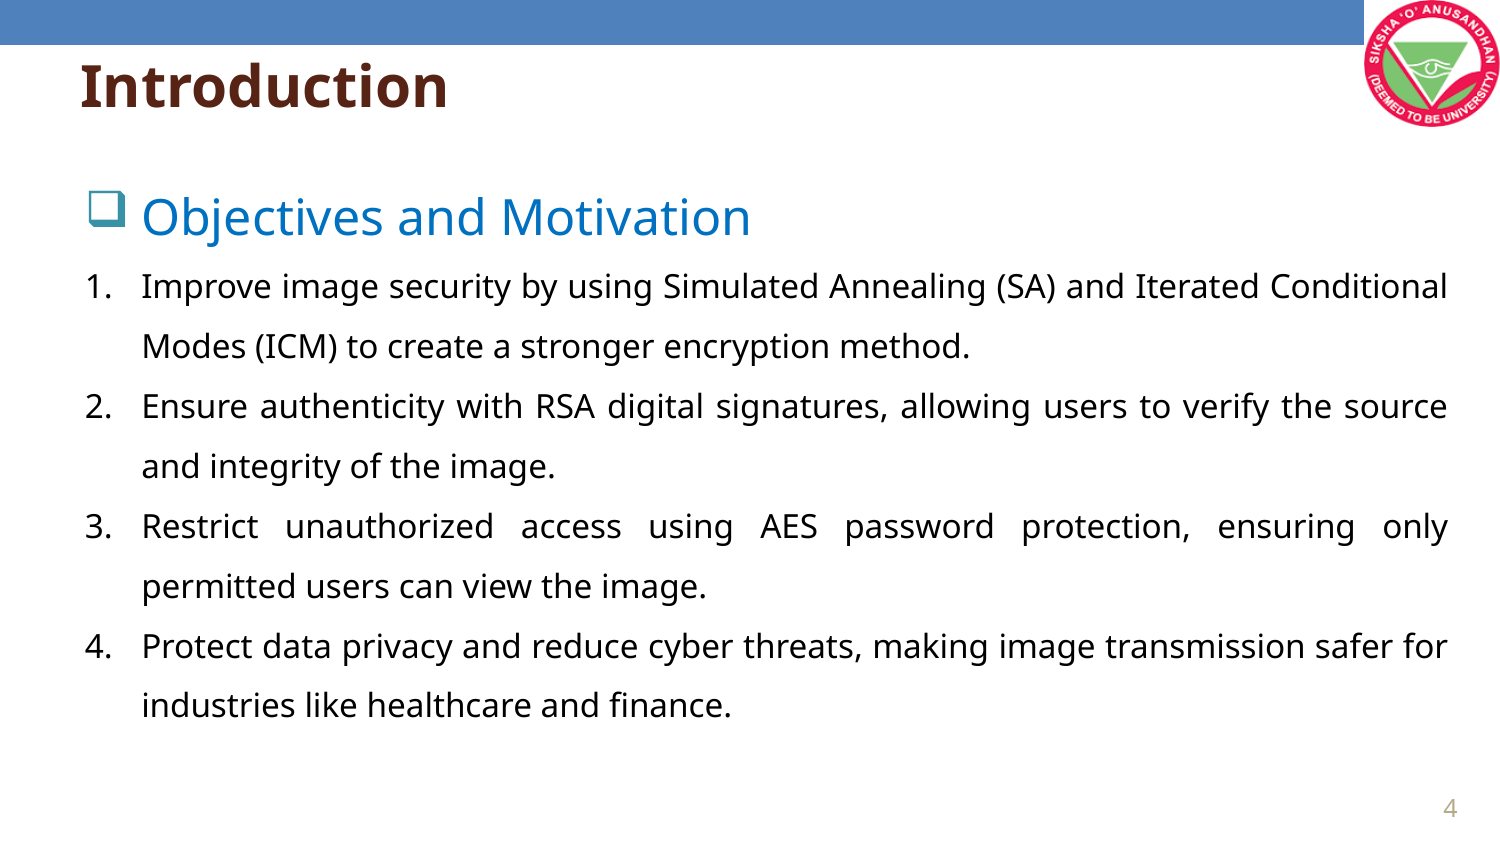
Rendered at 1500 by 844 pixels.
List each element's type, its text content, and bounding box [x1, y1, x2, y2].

text_box 4 [1413, 775, 1488, 835]
text_box Introduction [65, 32, 1369, 137]
text_box Objectives and Motivation Improve image security by using Simulated Annealing (SA) and Iterated Conditional Modes (ICM) to create a stronger encryption method. Ensure authenticity with RSA digital signatures, allowing users to verify the source and integrity of the image. Restrict unauthorized access using AES password protection, ensuring only permitted users can view the image. Protect data privacy and reduce cyber threats, making image transmission safer for industries like healthcare and finance. [70, 178, 1466, 769]
picture [1363, 0, 1500, 127]
